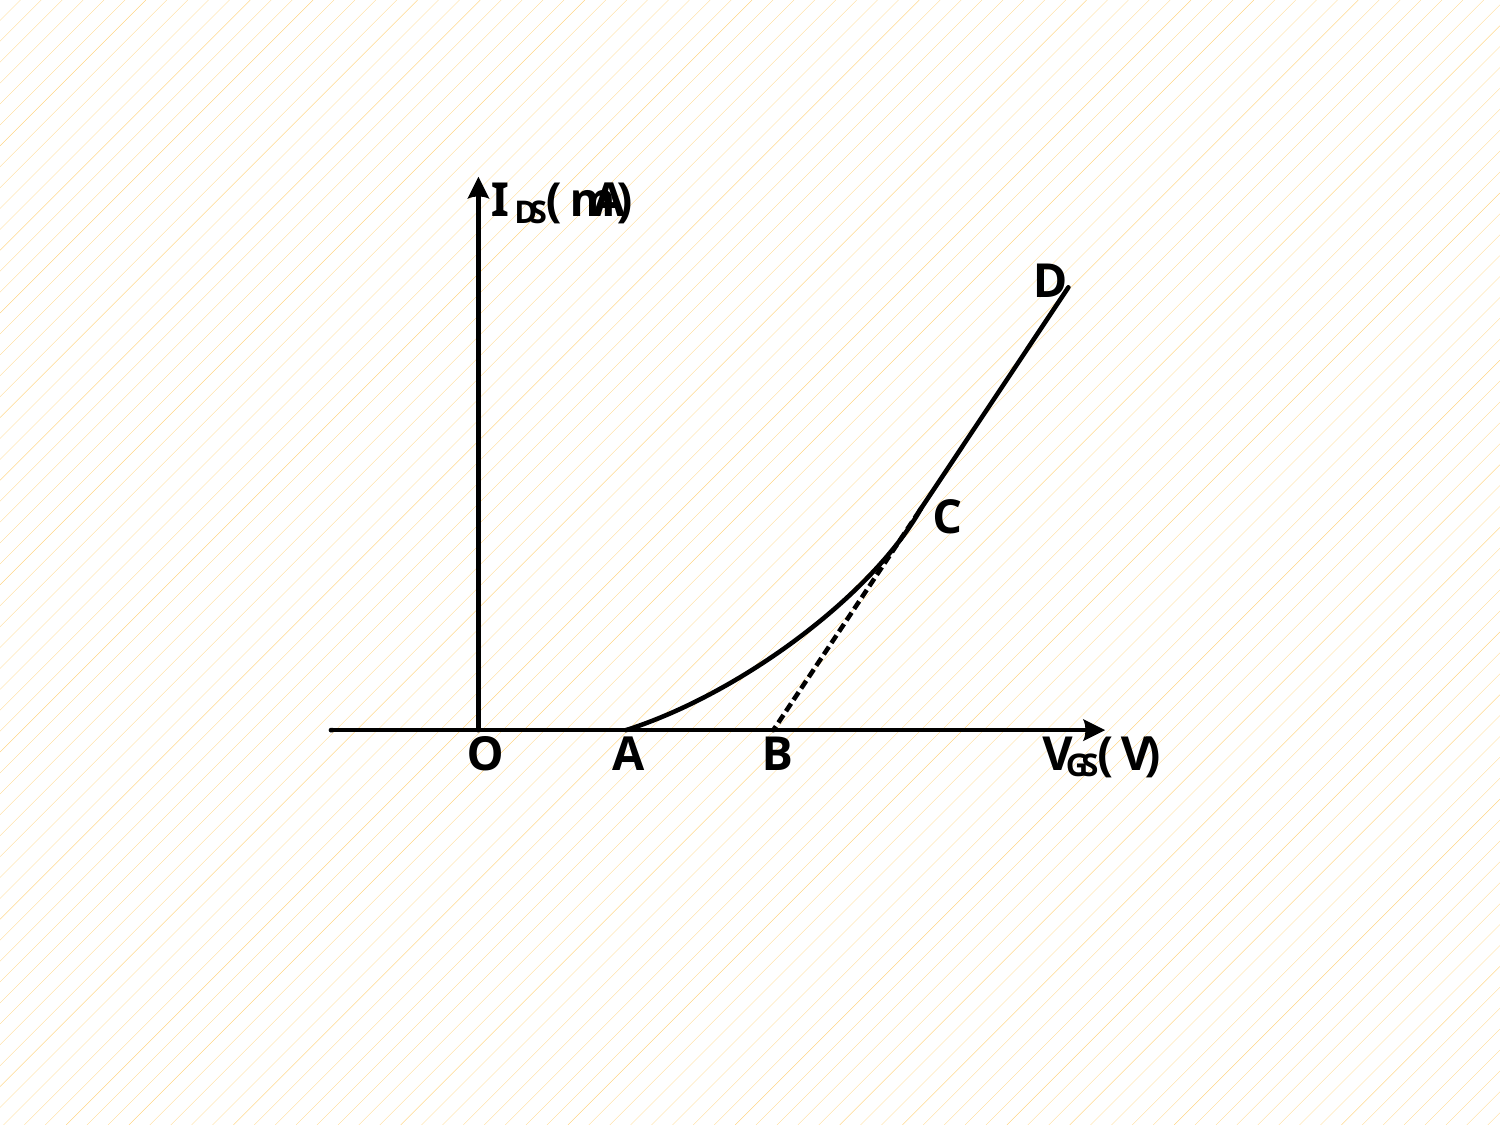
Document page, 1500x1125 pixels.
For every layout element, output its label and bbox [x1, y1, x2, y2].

picture [324, 160, 1194, 802]
